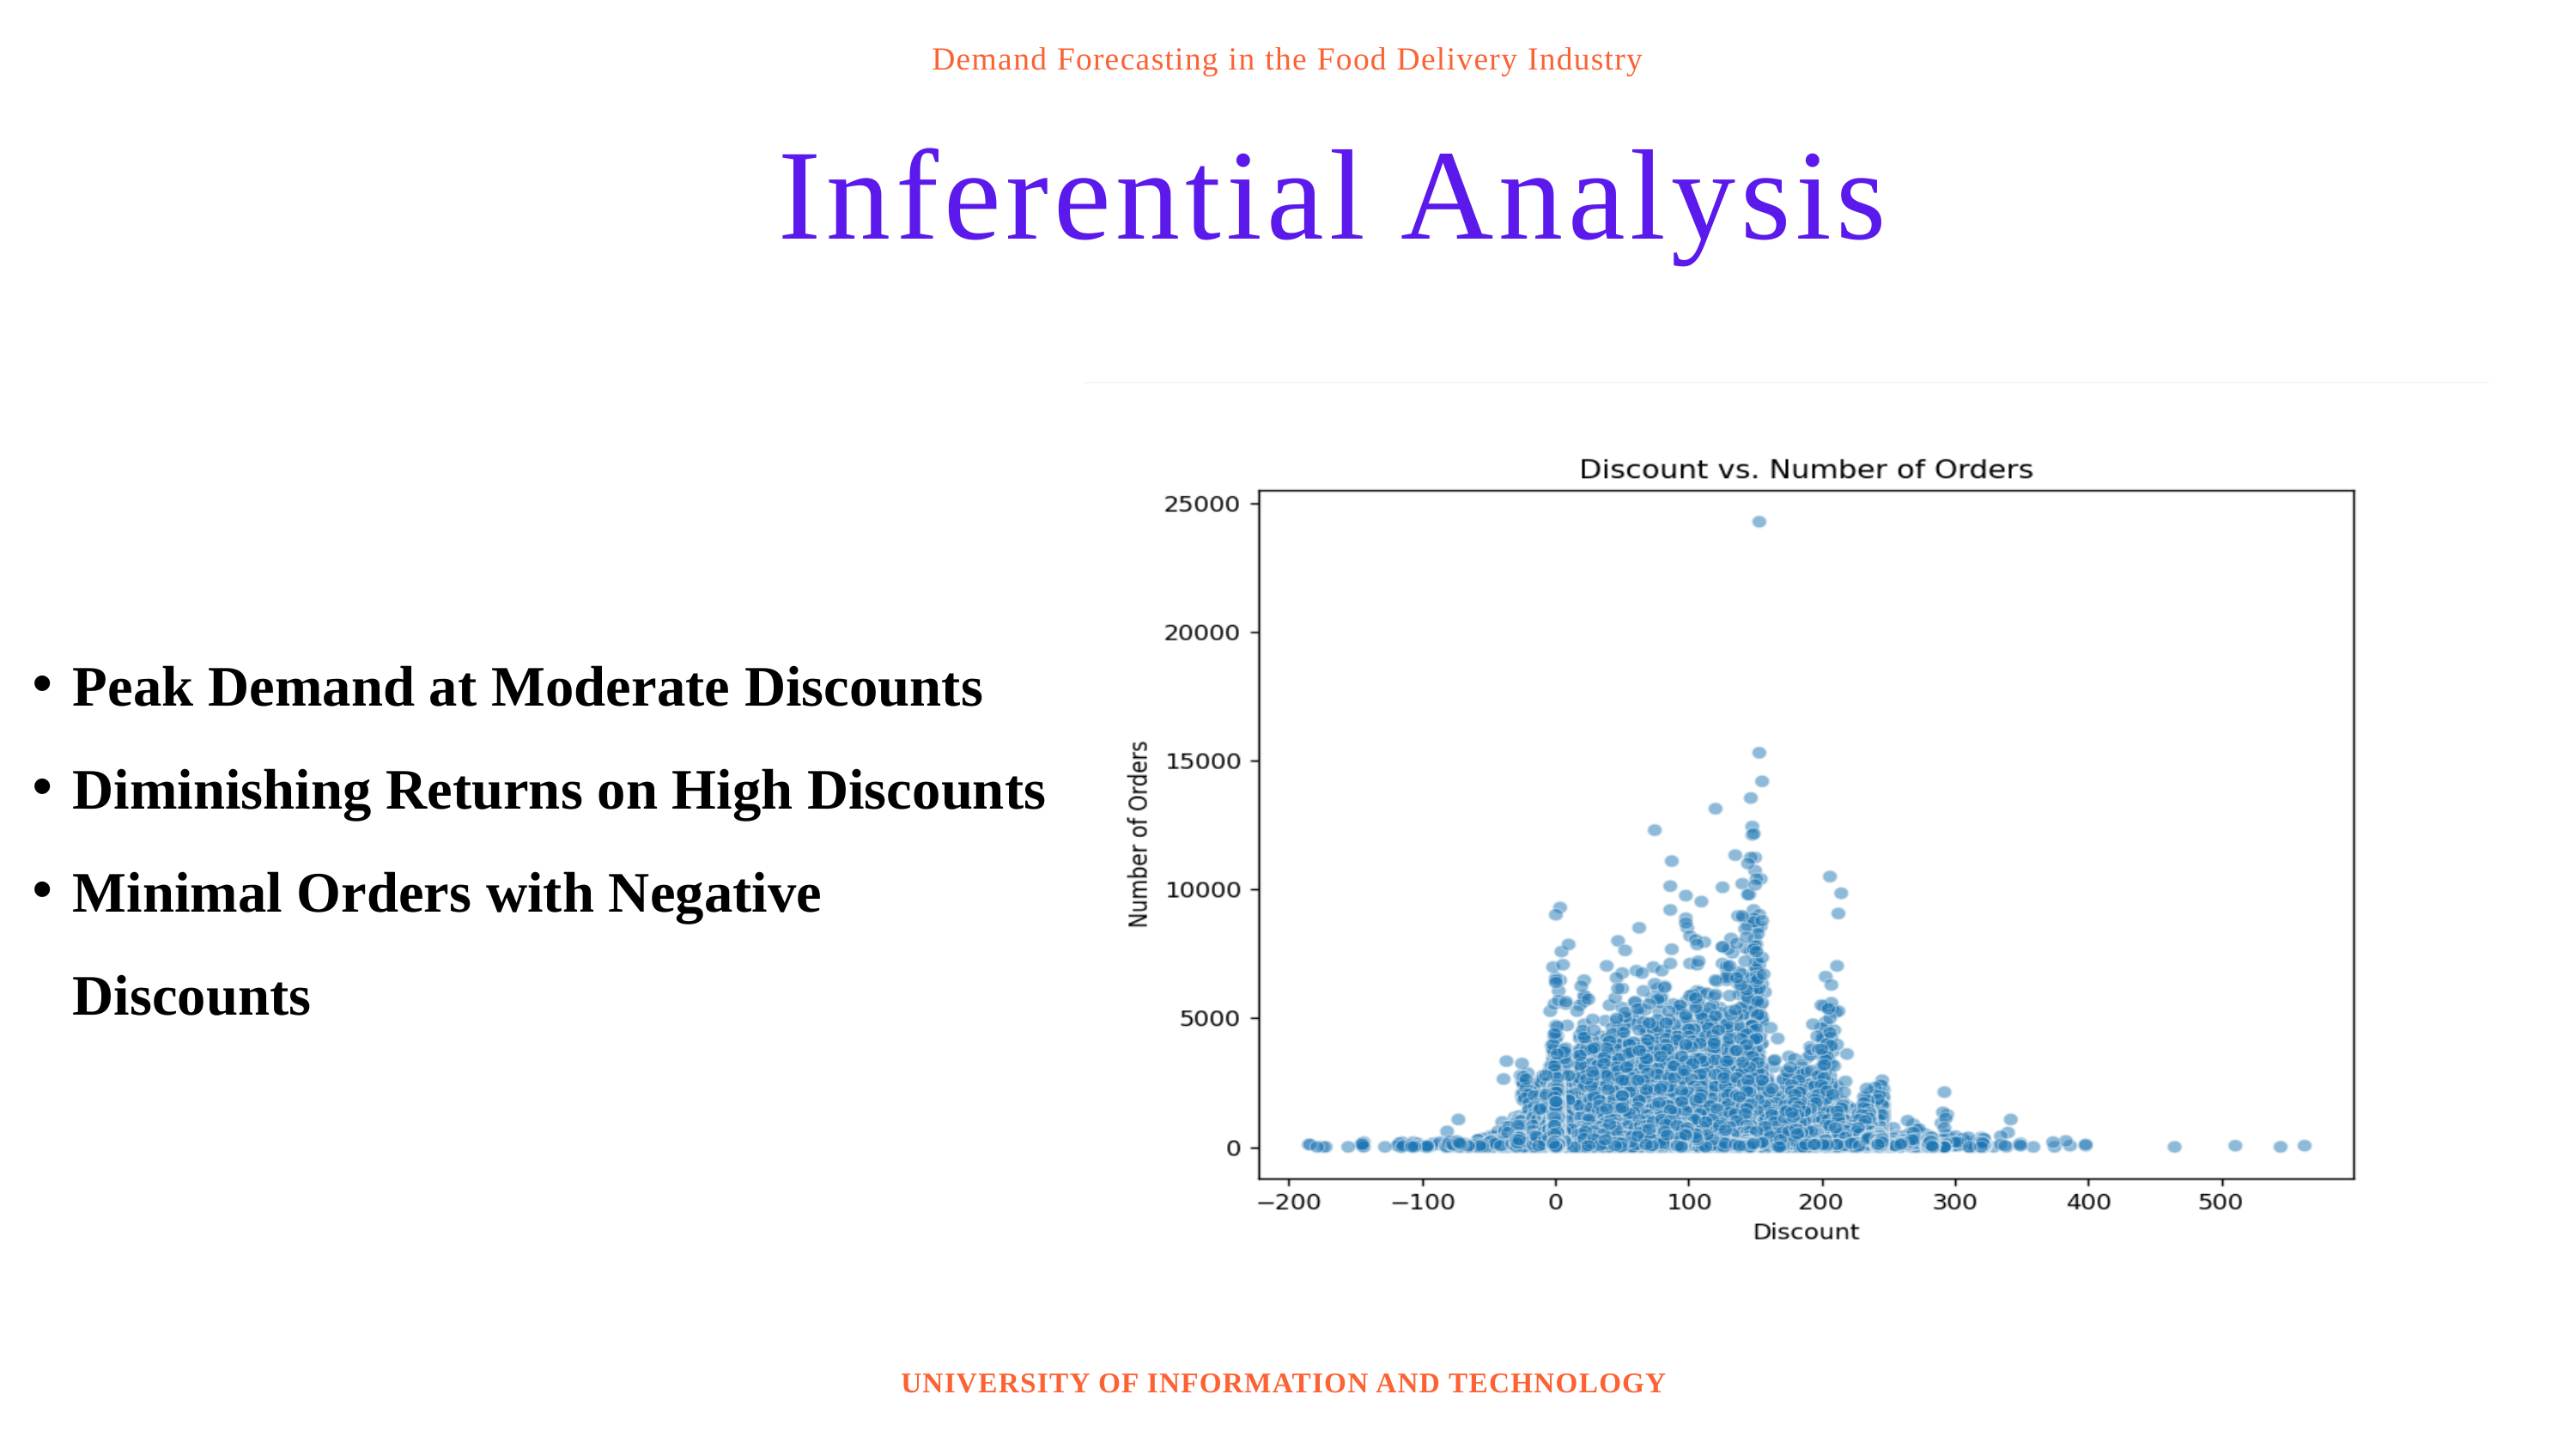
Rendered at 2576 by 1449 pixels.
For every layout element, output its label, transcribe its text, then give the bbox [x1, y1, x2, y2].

text_box Peak Demand at Moderate Discounts Diminishing Returns on High Discounts Minimal Orders with Negative Discounts [0, 614, 1061, 1027]
text_box Demand Forecasting in the Food Delivery Industry [742, 47, 1834, 77]
text_box Inferential Analysis [289, 136, 2287, 265]
text_box UNIVERSITY OF INFORMATION AND TECHNOLOGY [742, 1369, 1834, 1399]
picture [1084, 382, 2489, 1274]
